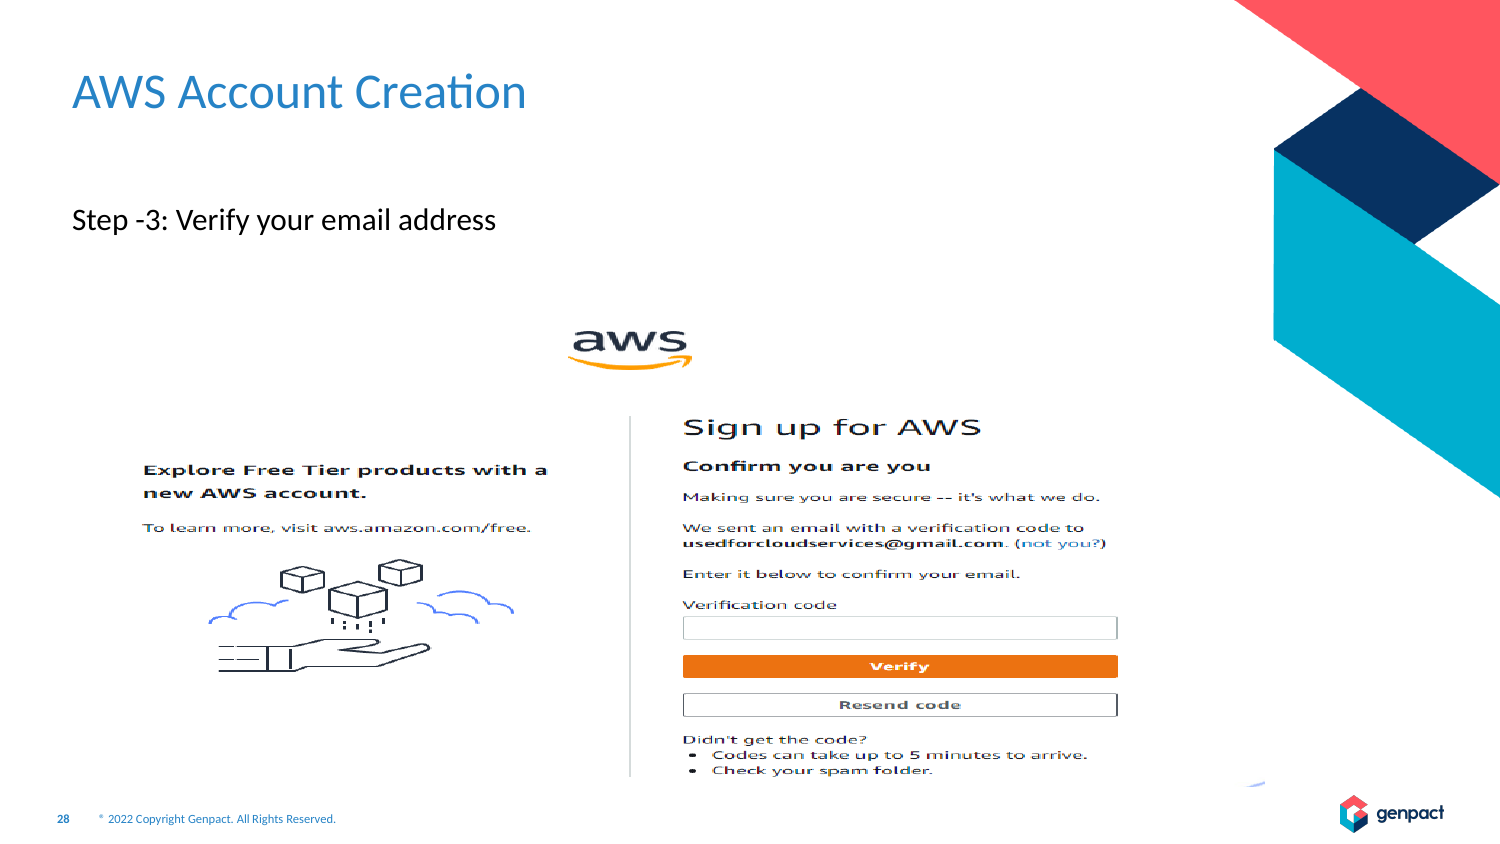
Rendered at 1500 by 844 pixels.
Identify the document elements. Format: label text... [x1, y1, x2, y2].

list AWS Account Creation [57, 57, 700, 133]
picture [0, 0, 1500, 844]
list Step -3: Verify your email address [57, 196, 1265, 272]
